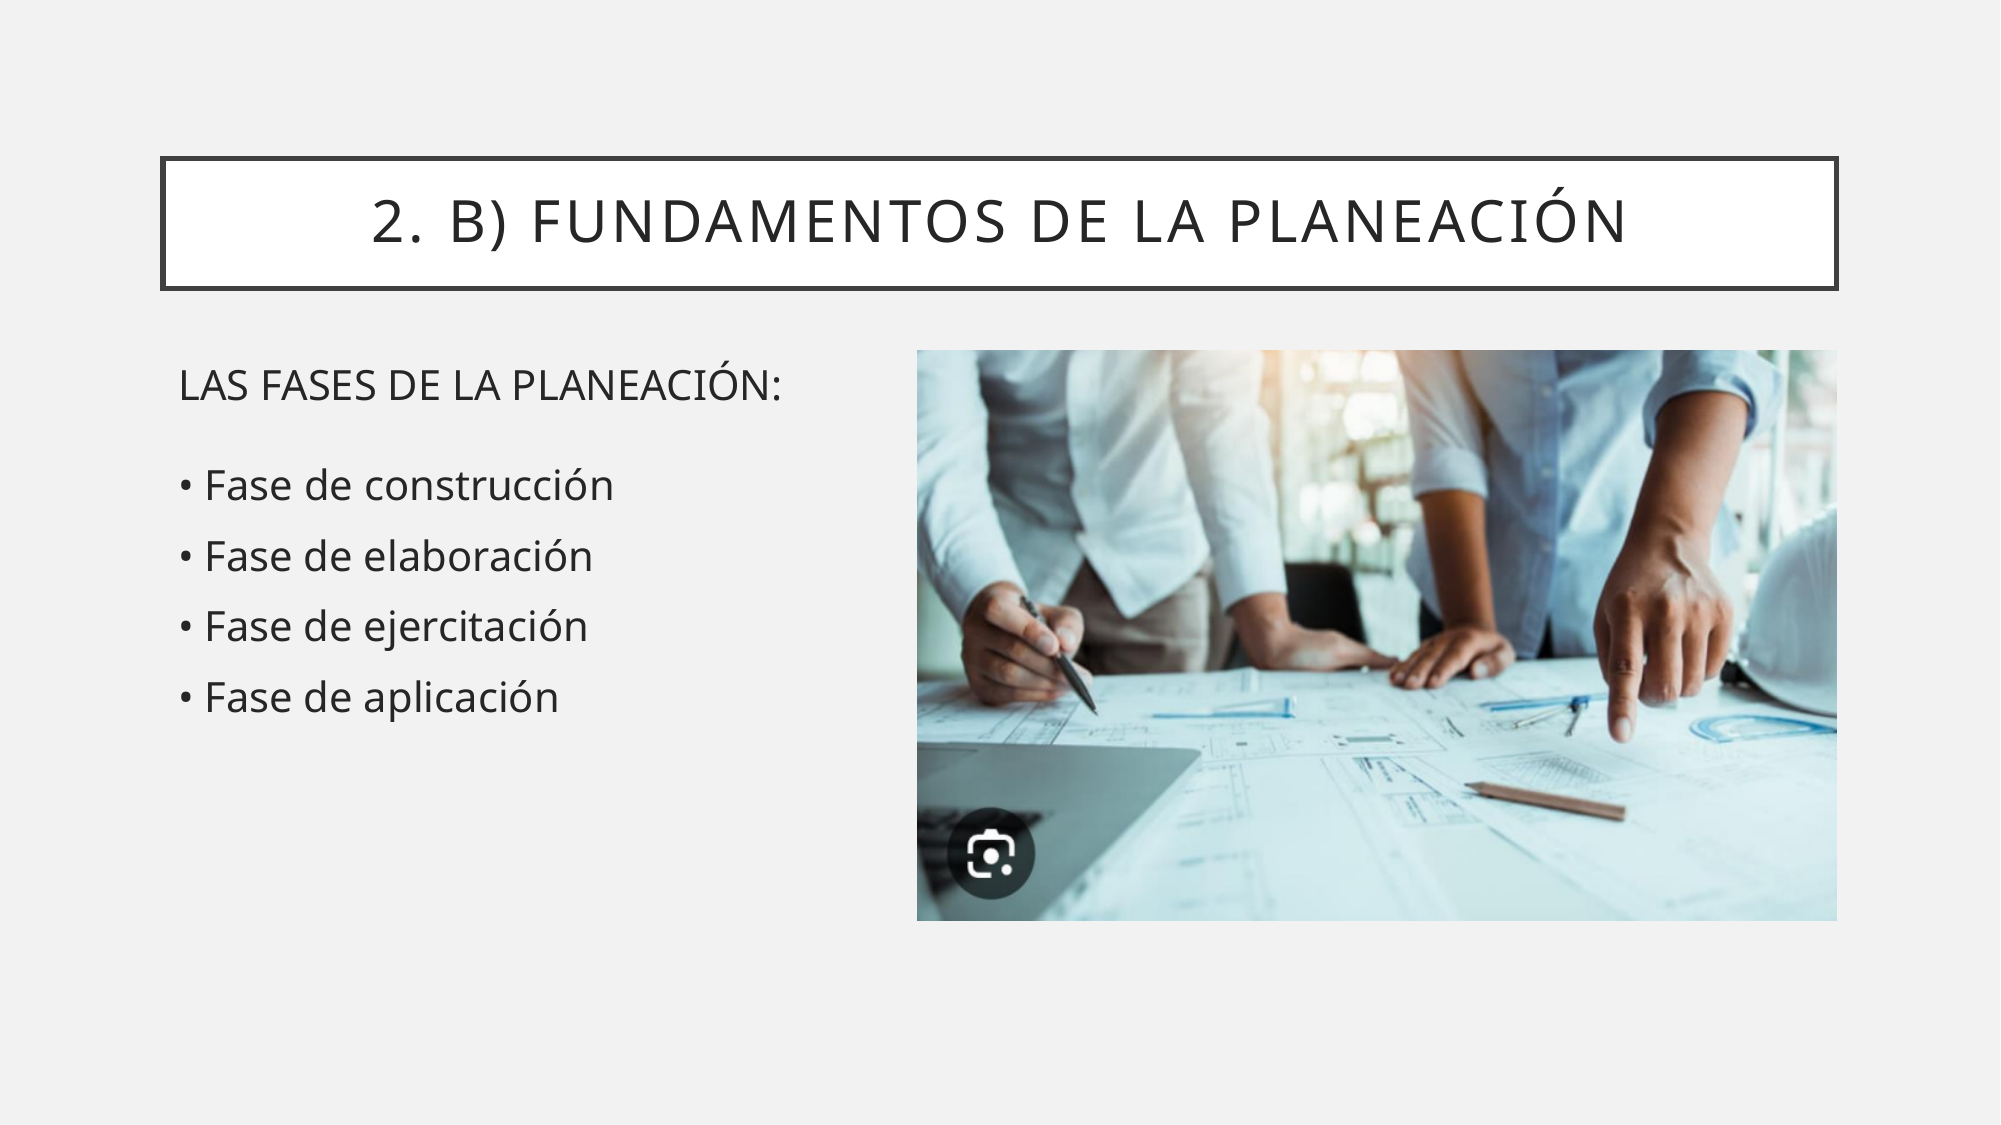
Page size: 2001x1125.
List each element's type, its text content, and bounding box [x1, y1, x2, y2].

picture [917, 350, 1837, 921]
title 2. b) FUNDAMENTOS DE LA PLANEACIÓN [160, 156, 1839, 291]
text_box LAS FASES DE LA PLANEACIÓN: • Fase de construcción • Fase de elaboración • Fase de ejercitación • Fase de aplicación [163, 350, 865, 1012]
